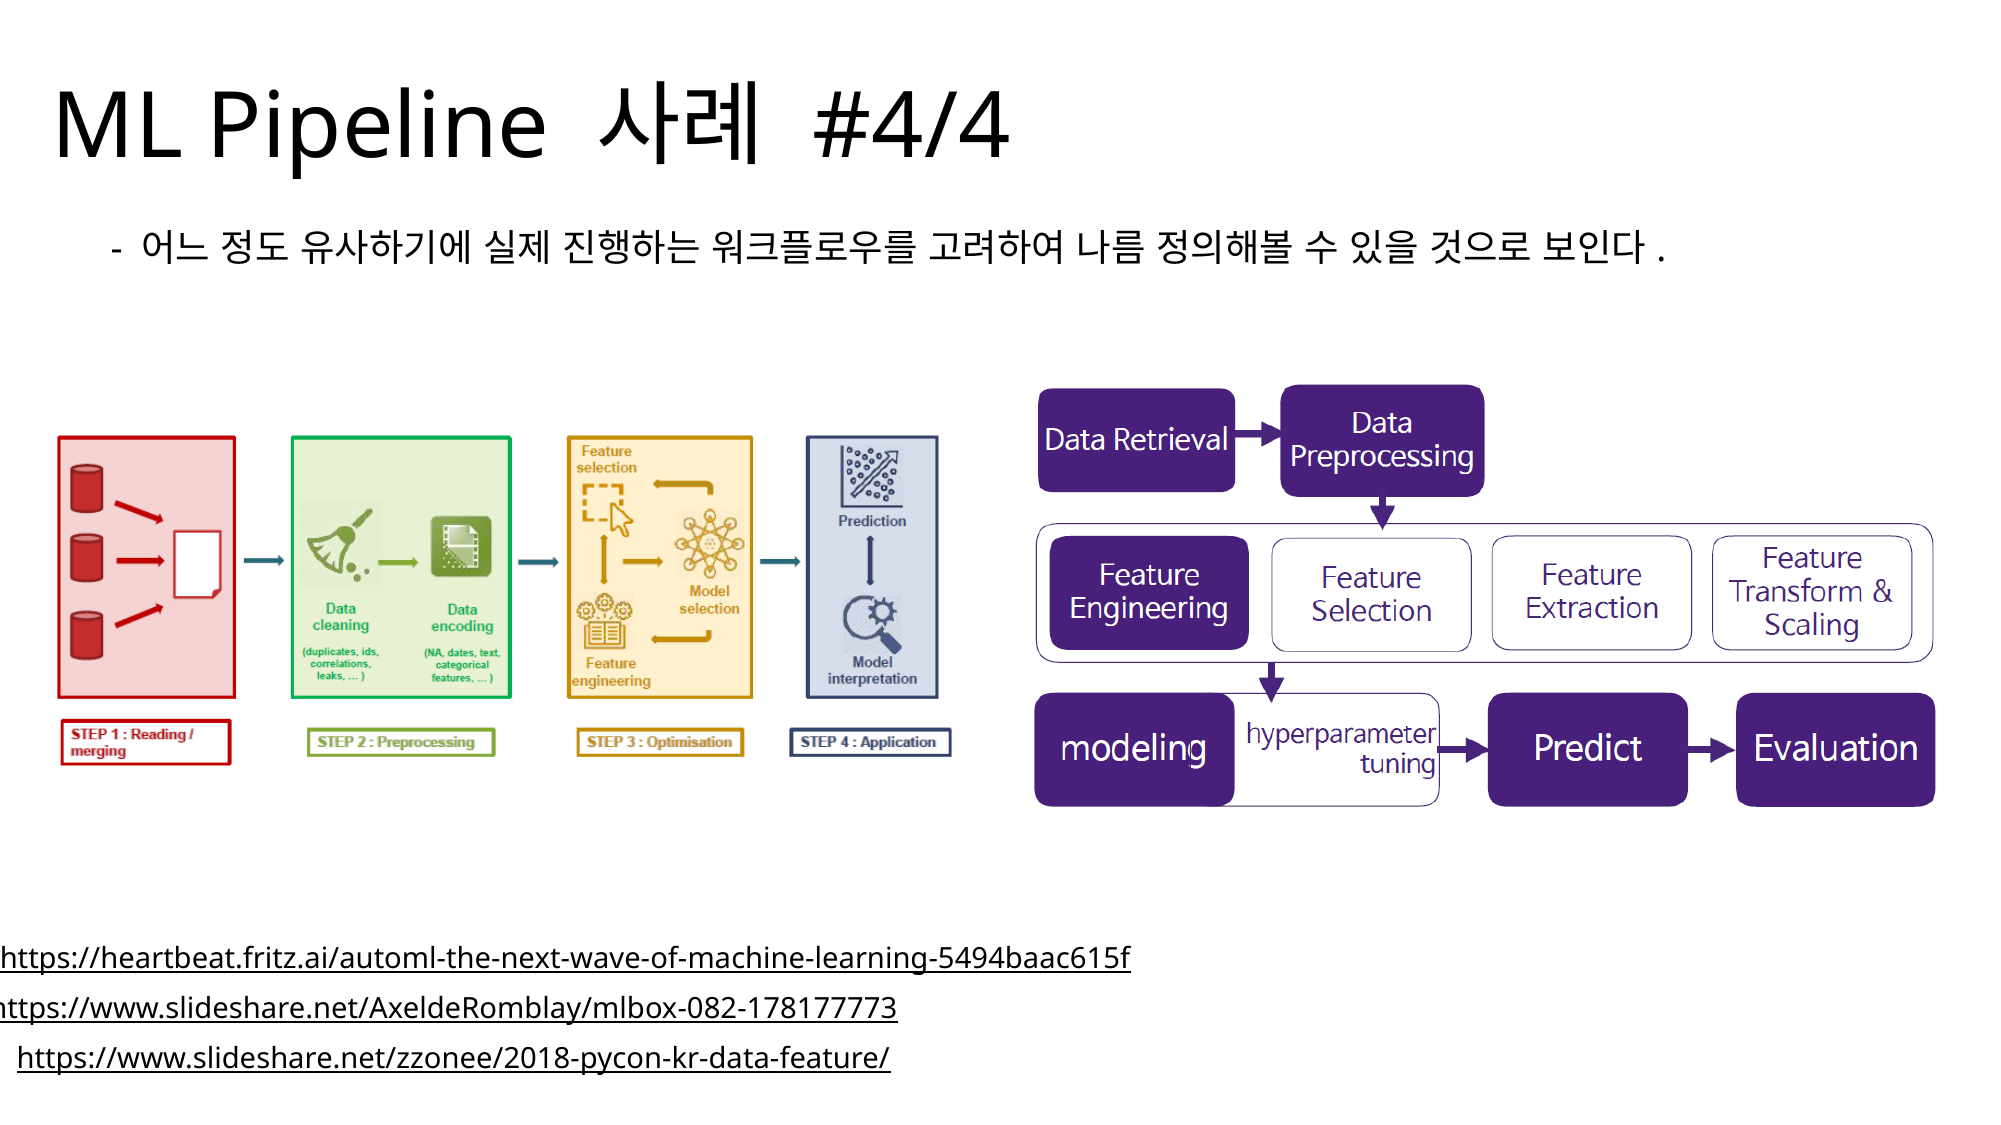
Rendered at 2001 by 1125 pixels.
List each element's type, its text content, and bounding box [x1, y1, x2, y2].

text_box - 어느 정도 유사하기에 실제 진행하는 워크플로우를 고려하여 나름 정의해볼 수 있을 것으로 보인다. [95, 216, 1857, 277]
text_box https://www.slideshare.net/AxeldeRomblay/mlbox-082-178177773 [0, 981, 921, 1037]
picture [1027, 375, 1946, 815]
picture [54, 431, 954, 769]
text_box ML Pipeline 사례 #4/4 [37, 58, 1793, 183]
text_box https://www.slideshare.net/zzonee/2018-pycon-kr-data-feature/ [1, 1037, 913, 1087]
text_box https://heartbeat.fritz.ai/automl-the-next-wave-of-machine-learning-5494baac615f [0, 931, 1154, 987]
